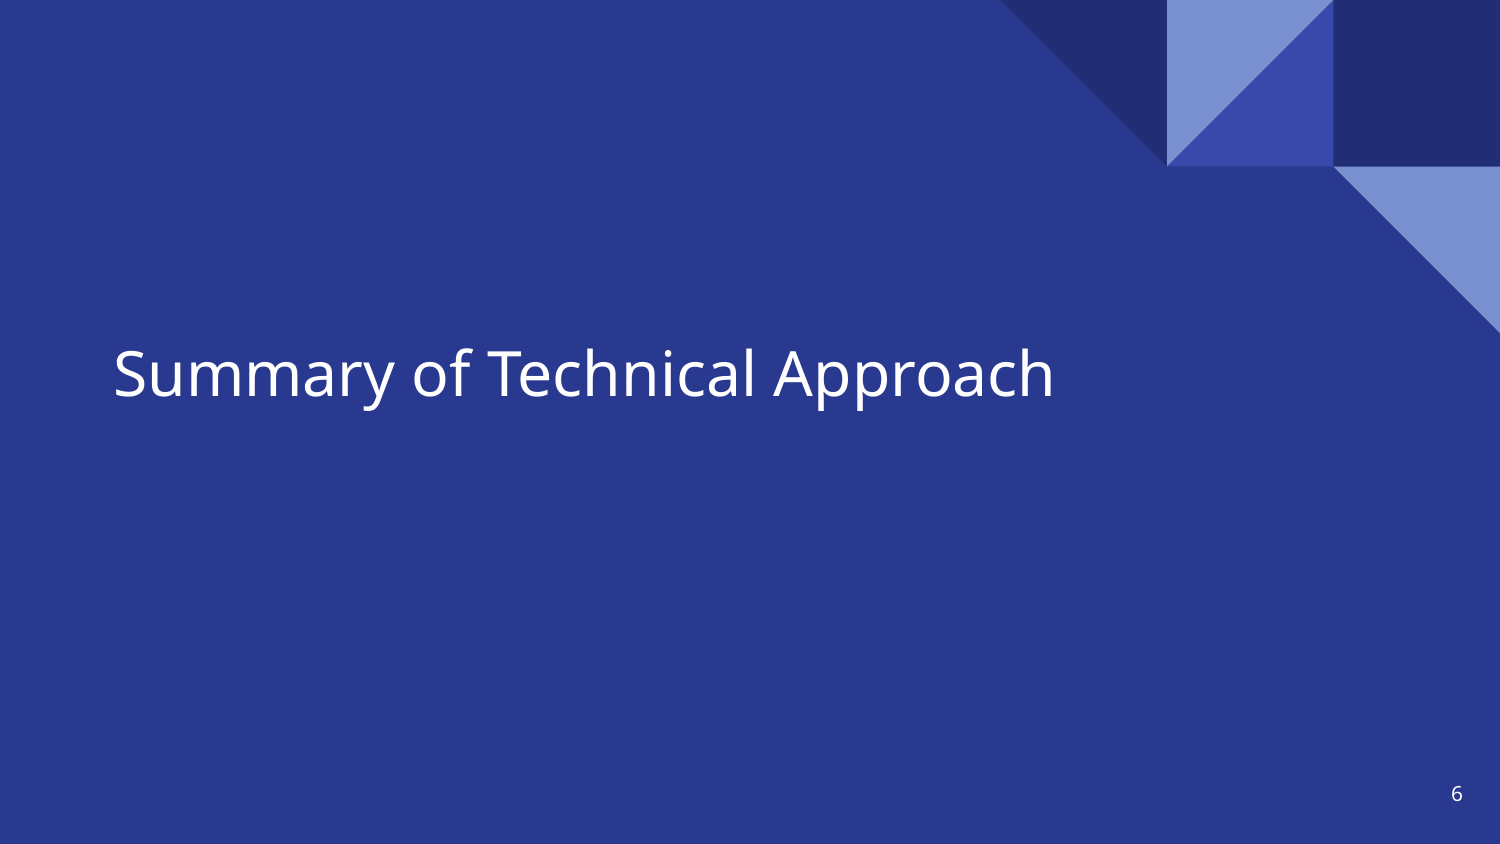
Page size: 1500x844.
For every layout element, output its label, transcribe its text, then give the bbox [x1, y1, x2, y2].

slide_number ‹#› [1387, 762, 1478, 828]
title Summary of Technical Approach [98, 291, 1447, 429]
